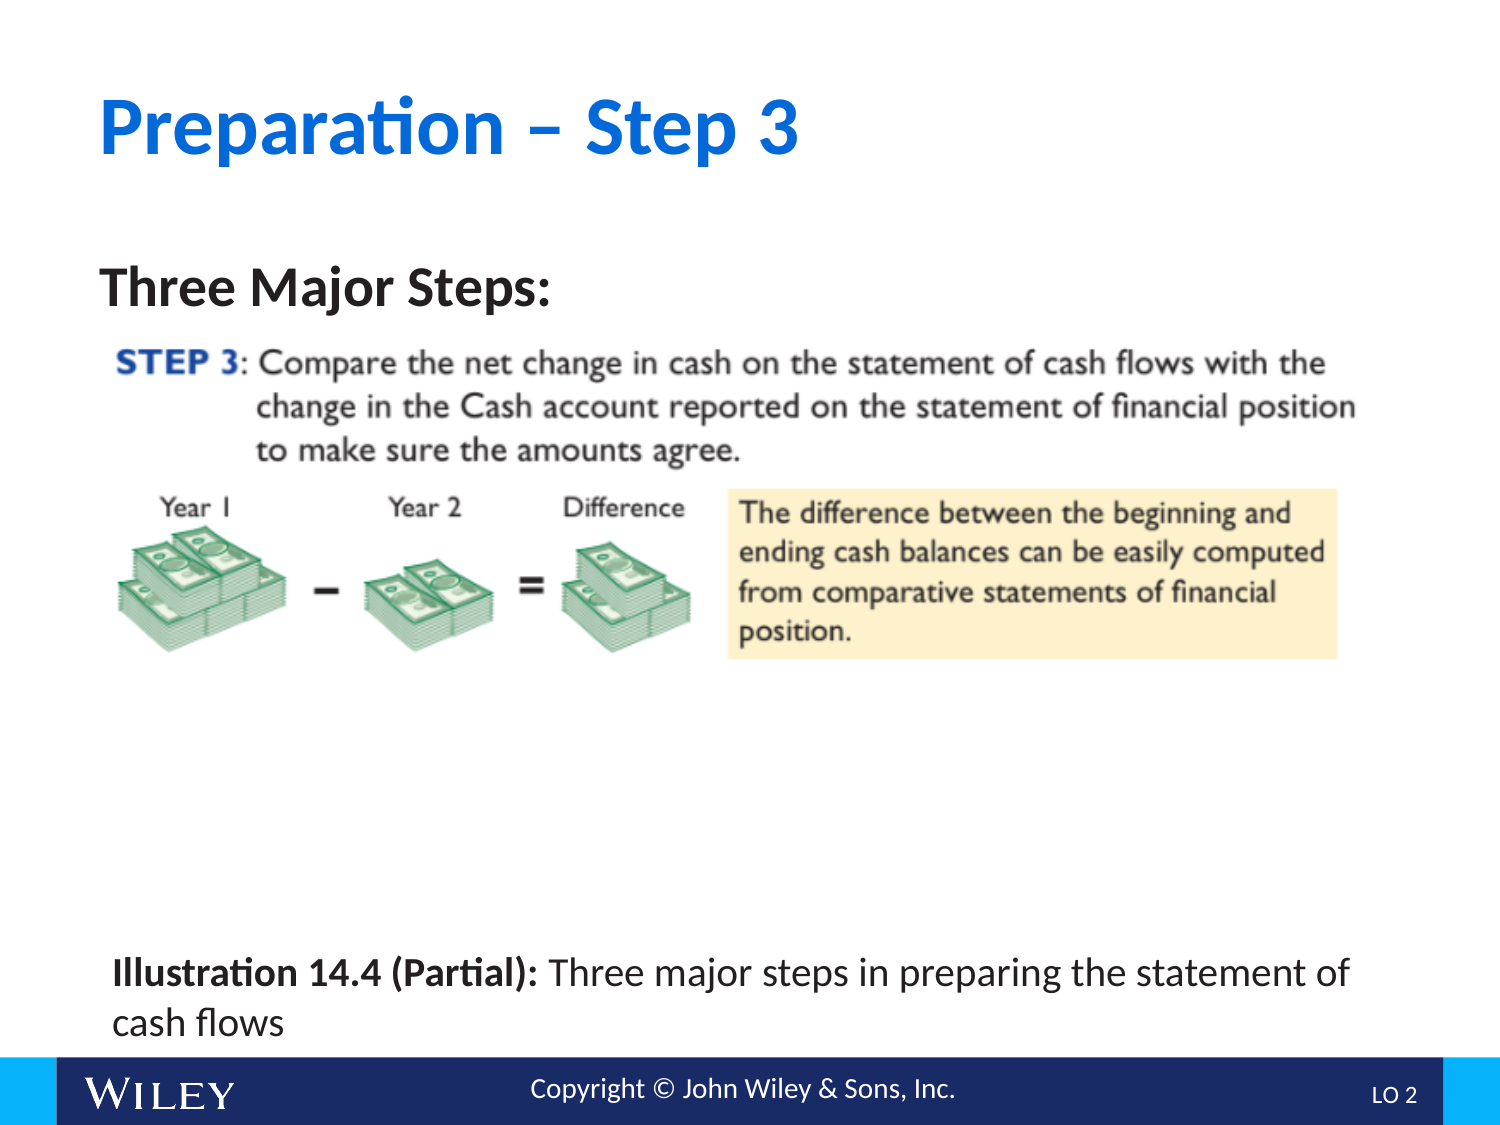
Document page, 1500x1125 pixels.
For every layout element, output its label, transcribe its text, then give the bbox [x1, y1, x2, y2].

list L O 2 [1309, 1065, 1433, 1125]
title Preparation – Step 3 [84, 75, 1416, 215]
list Three Major Steps: [84, 241, 1416, 326]
picture [84, 341, 1370, 670]
list Illustration 14.4 (Partial): Three major steps in preparing the statement of cash flows [97, 937, 1416, 1052]
